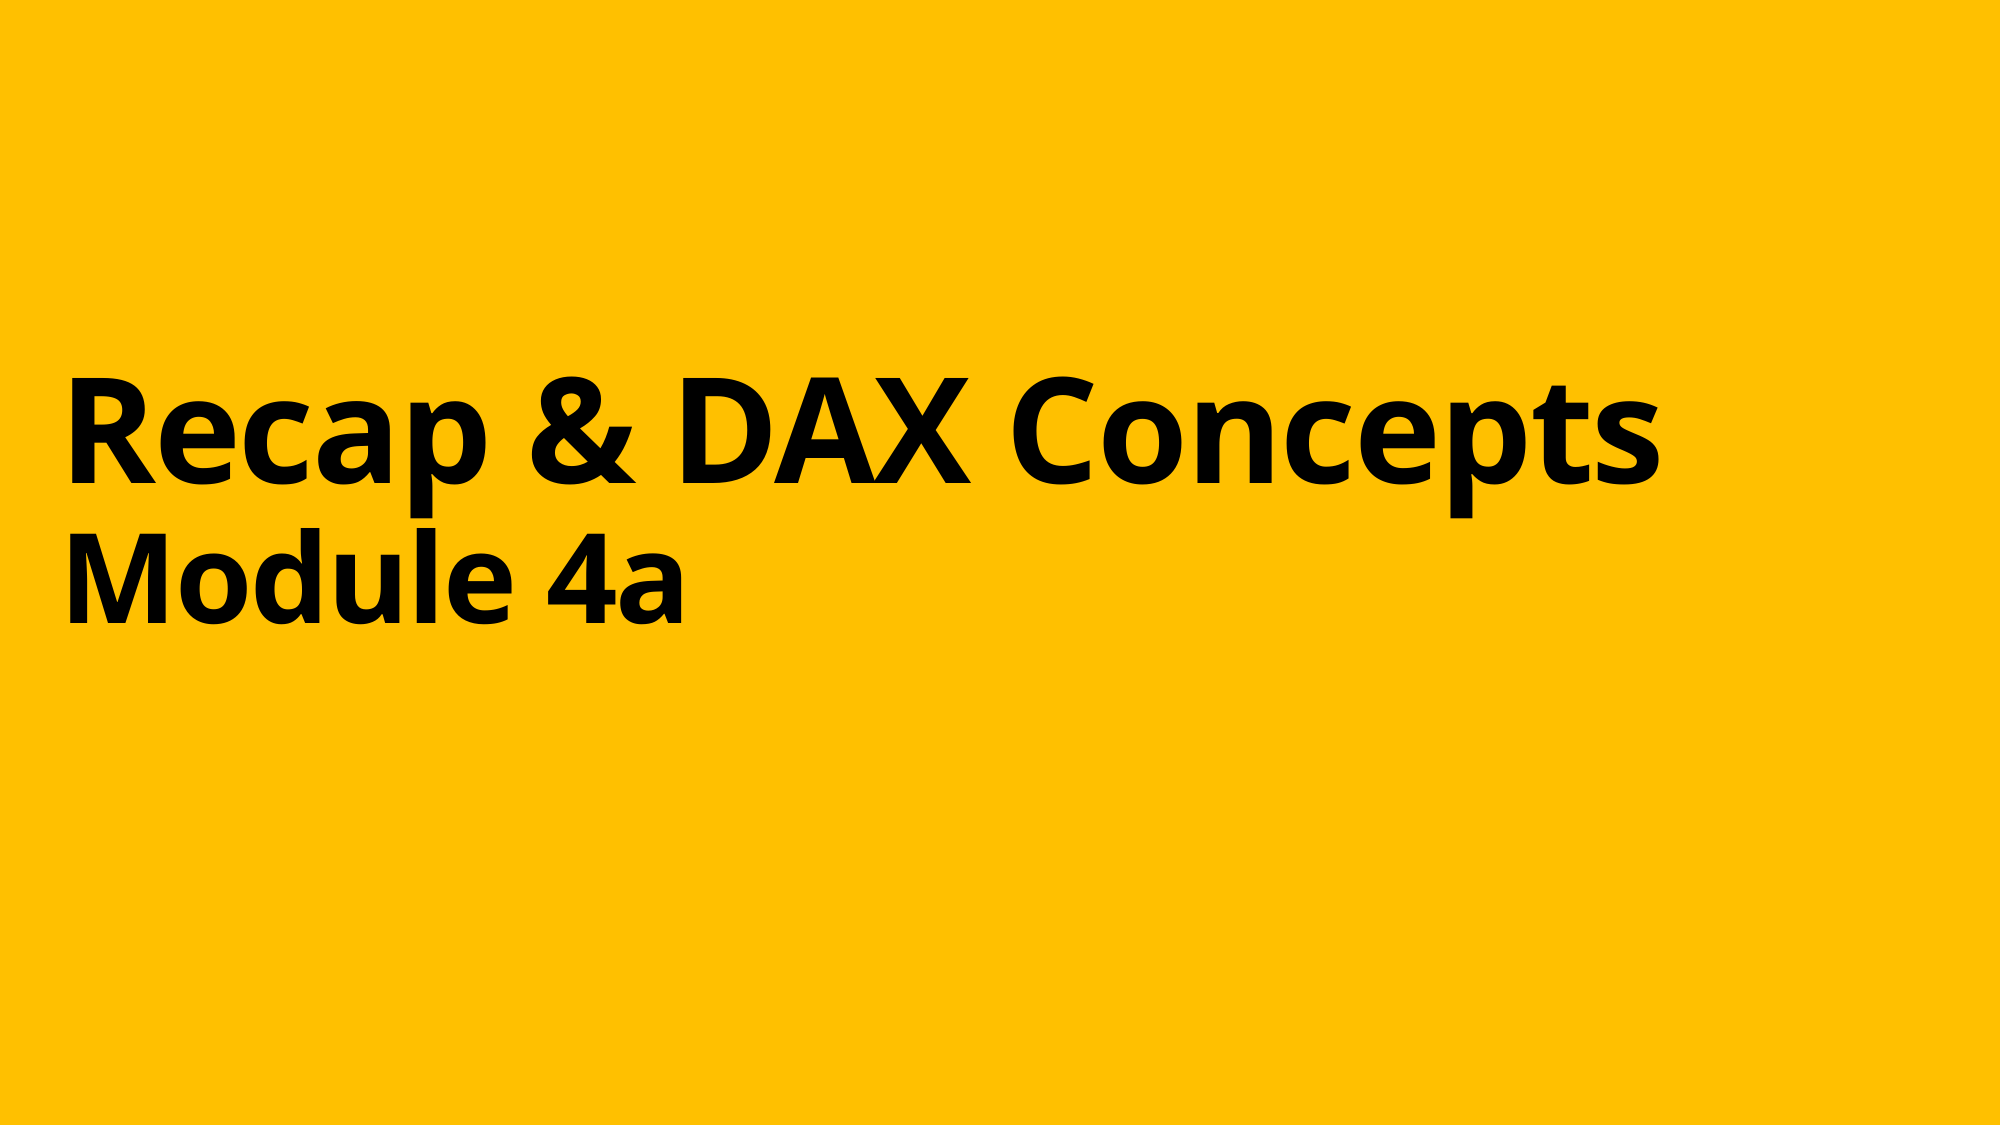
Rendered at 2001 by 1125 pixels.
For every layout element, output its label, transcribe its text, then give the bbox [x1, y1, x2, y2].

title Recap & DAX Concepts Module 4a [44, 341, 1956, 669]
